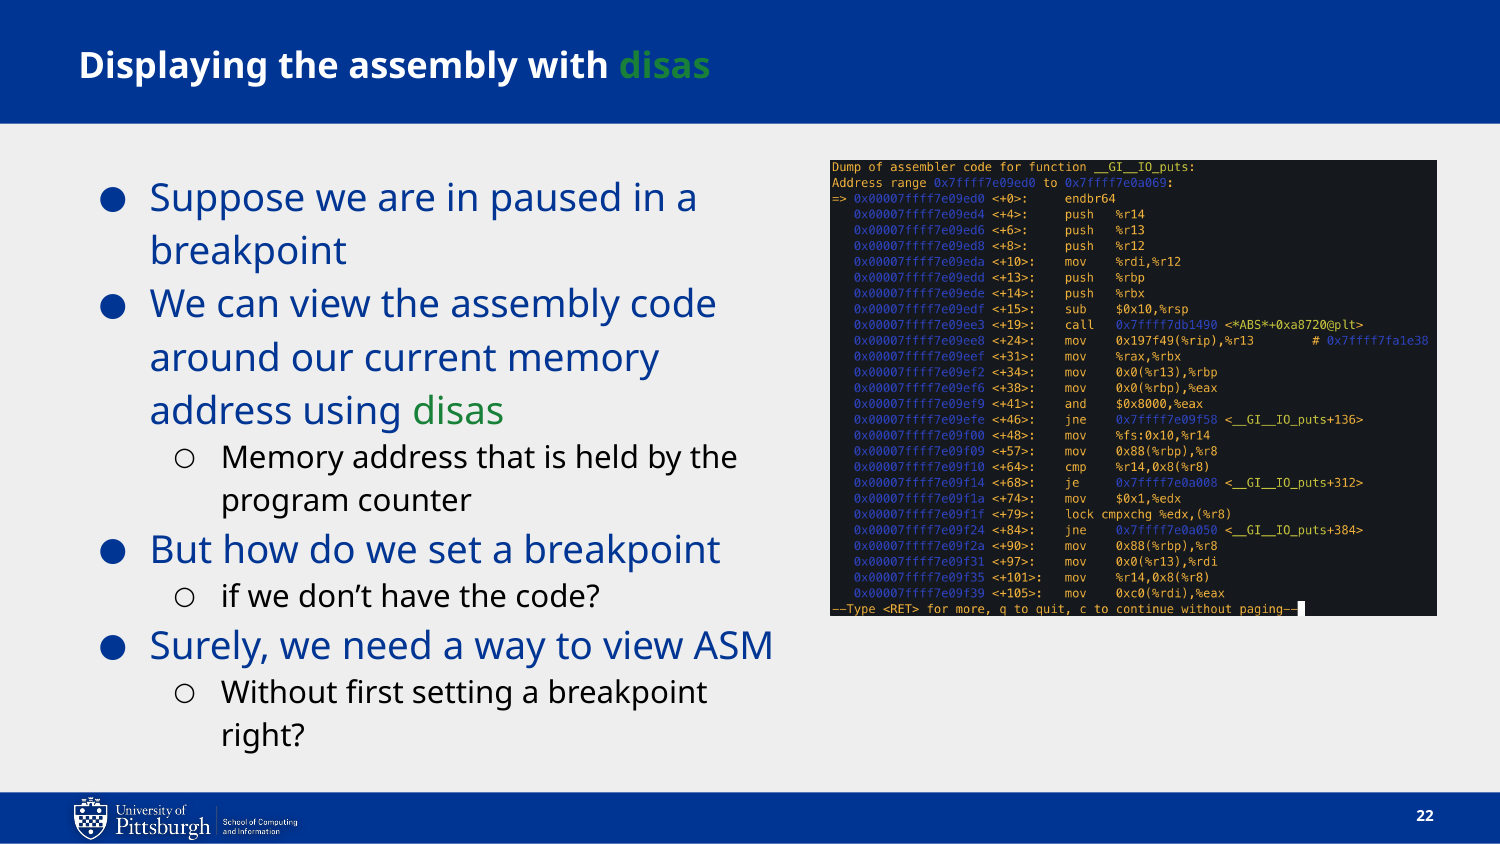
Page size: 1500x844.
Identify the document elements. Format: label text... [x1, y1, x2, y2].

picture [74, 797, 310, 840]
list Suppose we are in paused in a breakpoint We can view the assembly code around our current memory address using disas Memory address that is held by the program counter But how do we set a breakpoint if we don’t have the code? Surely, we need a way to view ASM Without first setting a breakpoint right? [62, 151, 810, 771]
title Displaying the assembly with disas [62, 26, 1449, 102]
slide_number 22 [1358, 791, 1449, 843]
picture [829, 160, 1437, 617]
